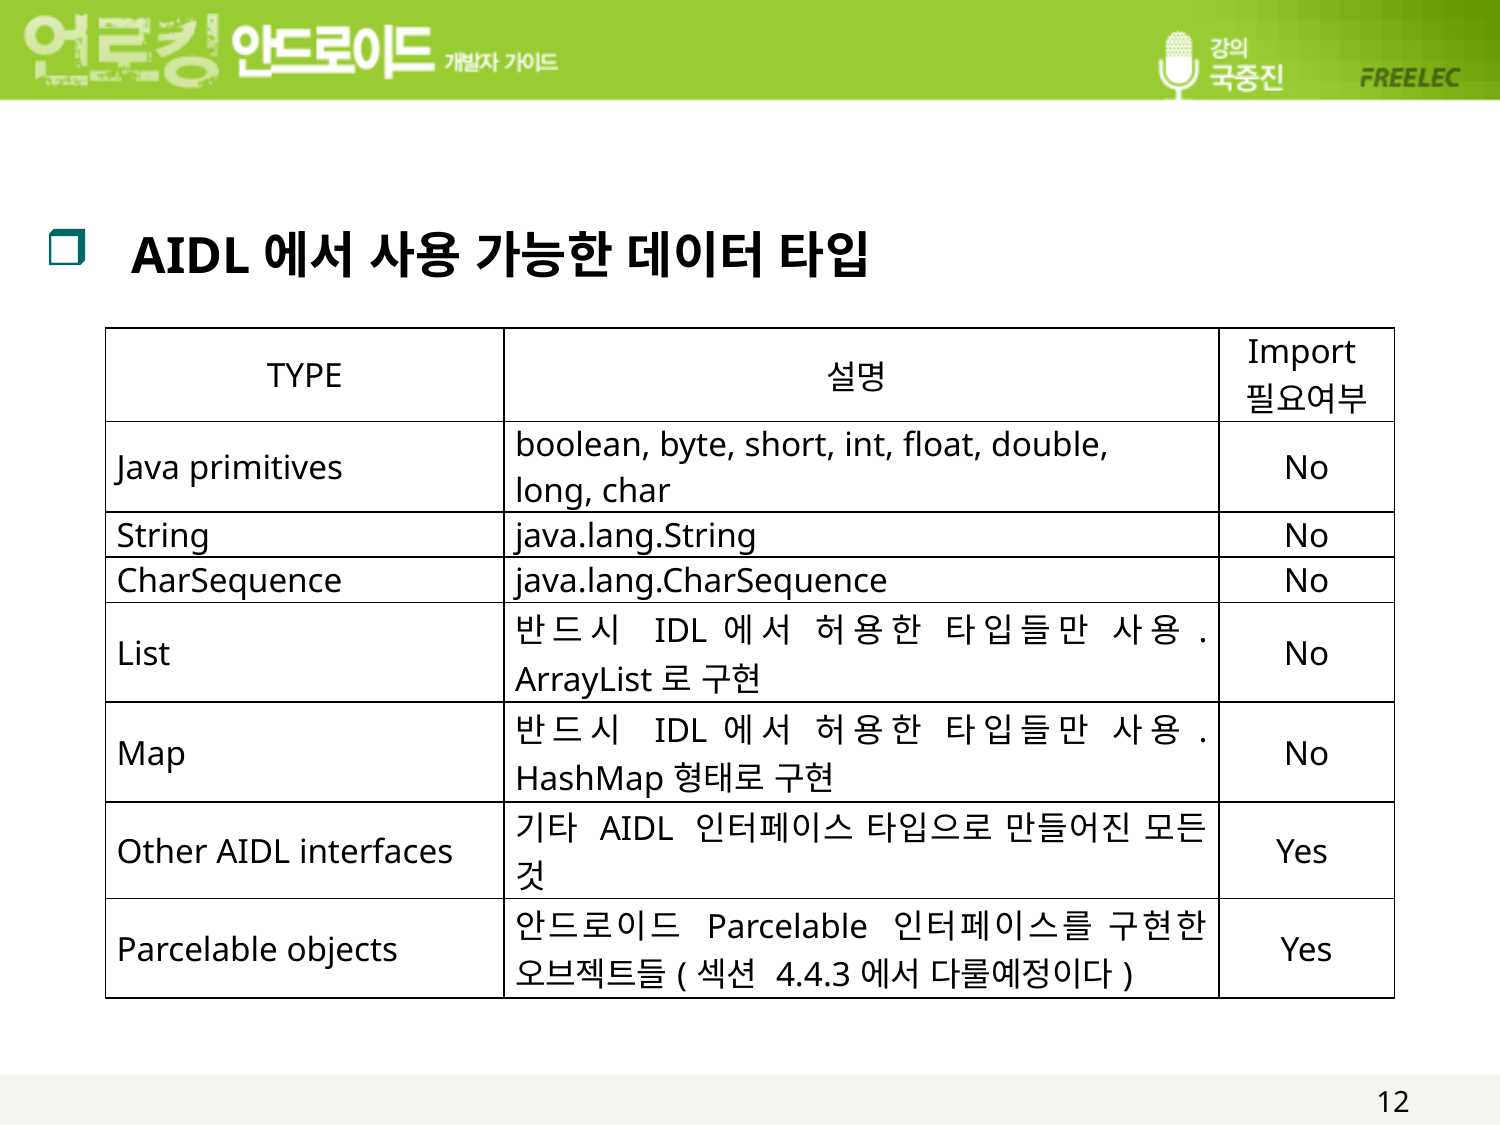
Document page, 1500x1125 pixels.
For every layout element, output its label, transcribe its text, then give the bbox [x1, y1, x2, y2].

table_cell java.lang.String [505, 513, 1218, 556]
table_cell 안드로이드 Parcelable 인터페이스를 구현한 오브젝트들(섹션 4.4.3에서 다룰예정이다) [505, 899, 1218, 997]
table_cell Other AIDL interfaces [106, 803, 503, 898]
table_cell Java primitives [106, 422, 503, 511]
table_header Import 필요여부 [1220, 329, 1394, 421]
table_cell boolean, byte, short, int, float, double, long, char [505, 422, 1218, 511]
table_cell java.lang.CharSequence [505, 558, 1218, 602]
table_header 설명 [505, 329, 1218, 421]
table_cell No [1220, 558, 1394, 602]
picture [0, 0, 1500, 1074]
table_cell No [1220, 603, 1394, 701]
table_header TYPE [106, 329, 503, 421]
table_cell Parcelable objects [106, 899, 503, 997]
table_cell List [106, 603, 503, 701]
table_cell String [106, 513, 503, 556]
table_cell No [1220, 422, 1394, 511]
table_cell Yes [1220, 803, 1394, 898]
table_cell 반드시 IDL에서 허용한 타입들만 사용. HashMap형태로 구현 [505, 703, 1218, 801]
table_cell No [1220, 513, 1394, 556]
table_cell No [1220, 703, 1394, 801]
table_cell Map [106, 703, 503, 801]
slide_number 12 [1074, 1075, 1426, 1121]
table_cell Yes [1220, 899, 1394, 997]
list AIDL에서 사용 가능한 데이터 타입 [29, 215, 1448, 1067]
table_cell 반드시 IDL에서 허용한 타입들만 사용. ArrayList로 구현 [505, 603, 1218, 701]
table_cell CharSequence [106, 558, 503, 602]
table_cell 기타 AIDL 인터페이스 타입으로 만들어진 모든 것 [505, 803, 1218, 898]
